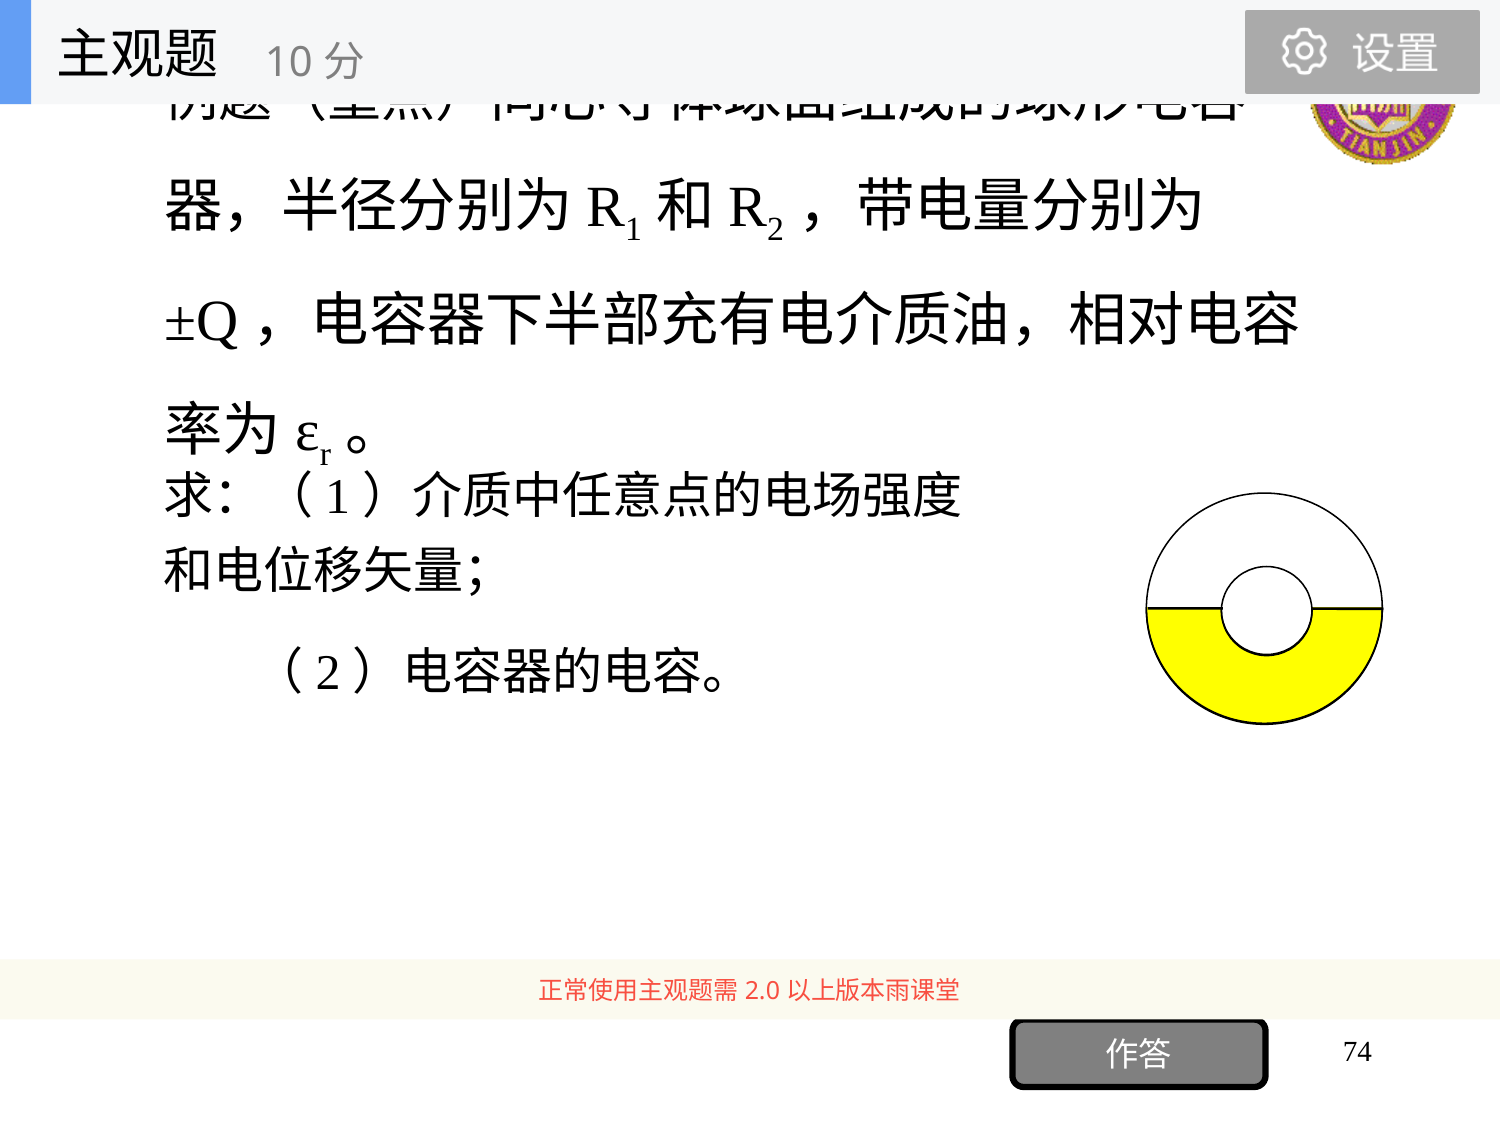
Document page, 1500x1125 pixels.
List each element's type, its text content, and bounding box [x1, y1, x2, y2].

picture [1245, 10, 1480, 94]
slide_number 74 [1074, 1024, 1388, 1101]
picture [1350, 105, 1500, 178]
text_box 例题（重点）同心导体球面组成的球形电容器，半径分别为R1和R2，带电量分别为±Q，电容器下半部充有电介质油，相对电容率为εr。 [149, 113, 1350, 456]
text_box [1145, 491, 1384, 725]
text_box 作答 [1012, 1020, 1266, 1088]
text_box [0, 0, 1500, 105]
text_box 求：（1）介质中任意点的电场强度和电位移矢量； [148, 441, 995, 606]
text_box （2）电容器的电容。 [238, 632, 768, 708]
text_box 正常使用主观题需2.0以上版本雨课堂 [0, 959, 1500, 1020]
